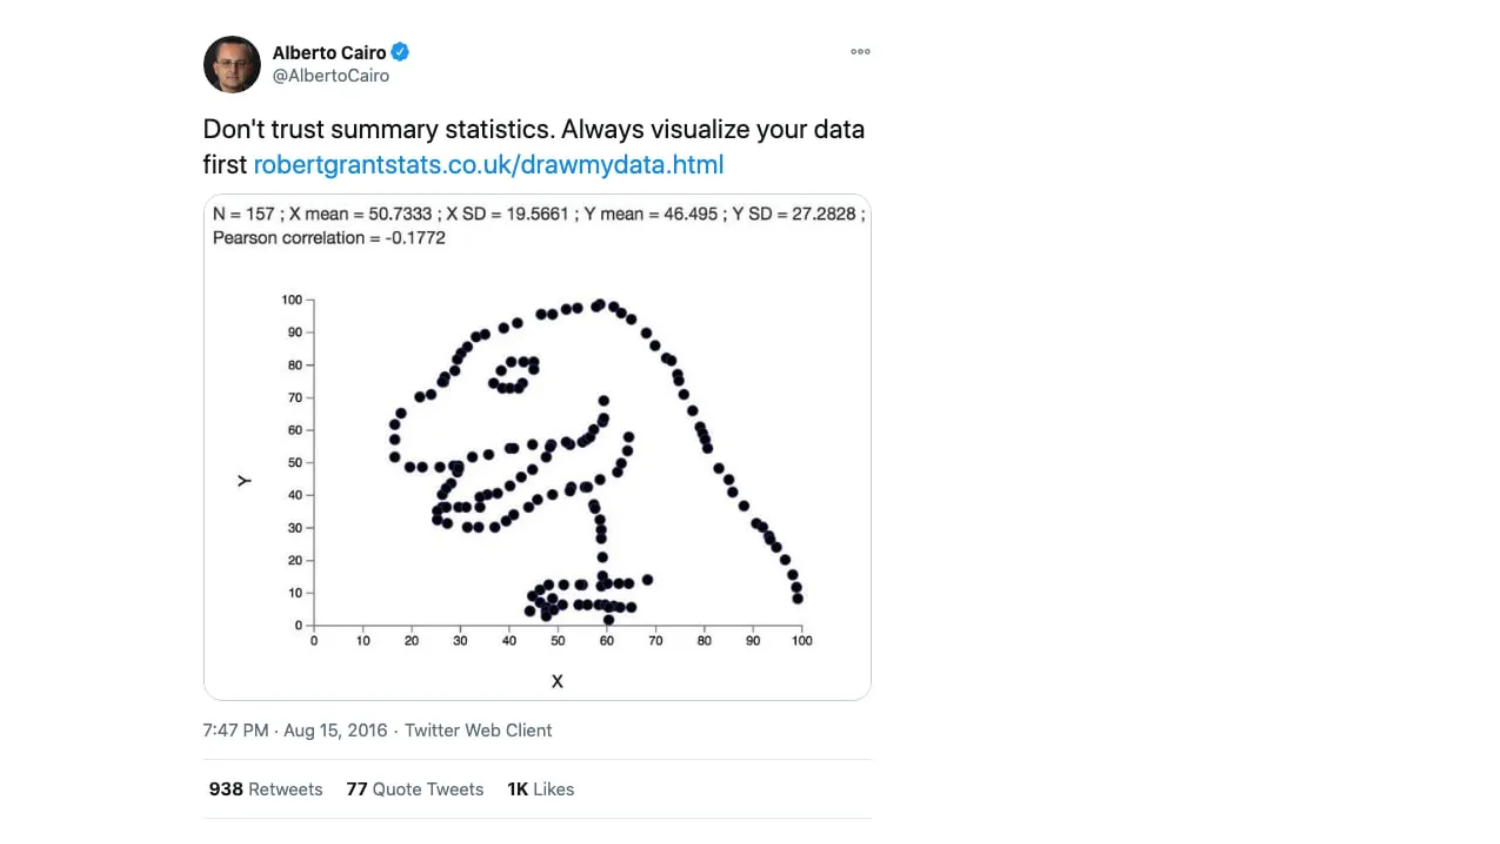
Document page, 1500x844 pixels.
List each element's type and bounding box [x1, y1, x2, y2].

picture [186, 24, 886, 819]
